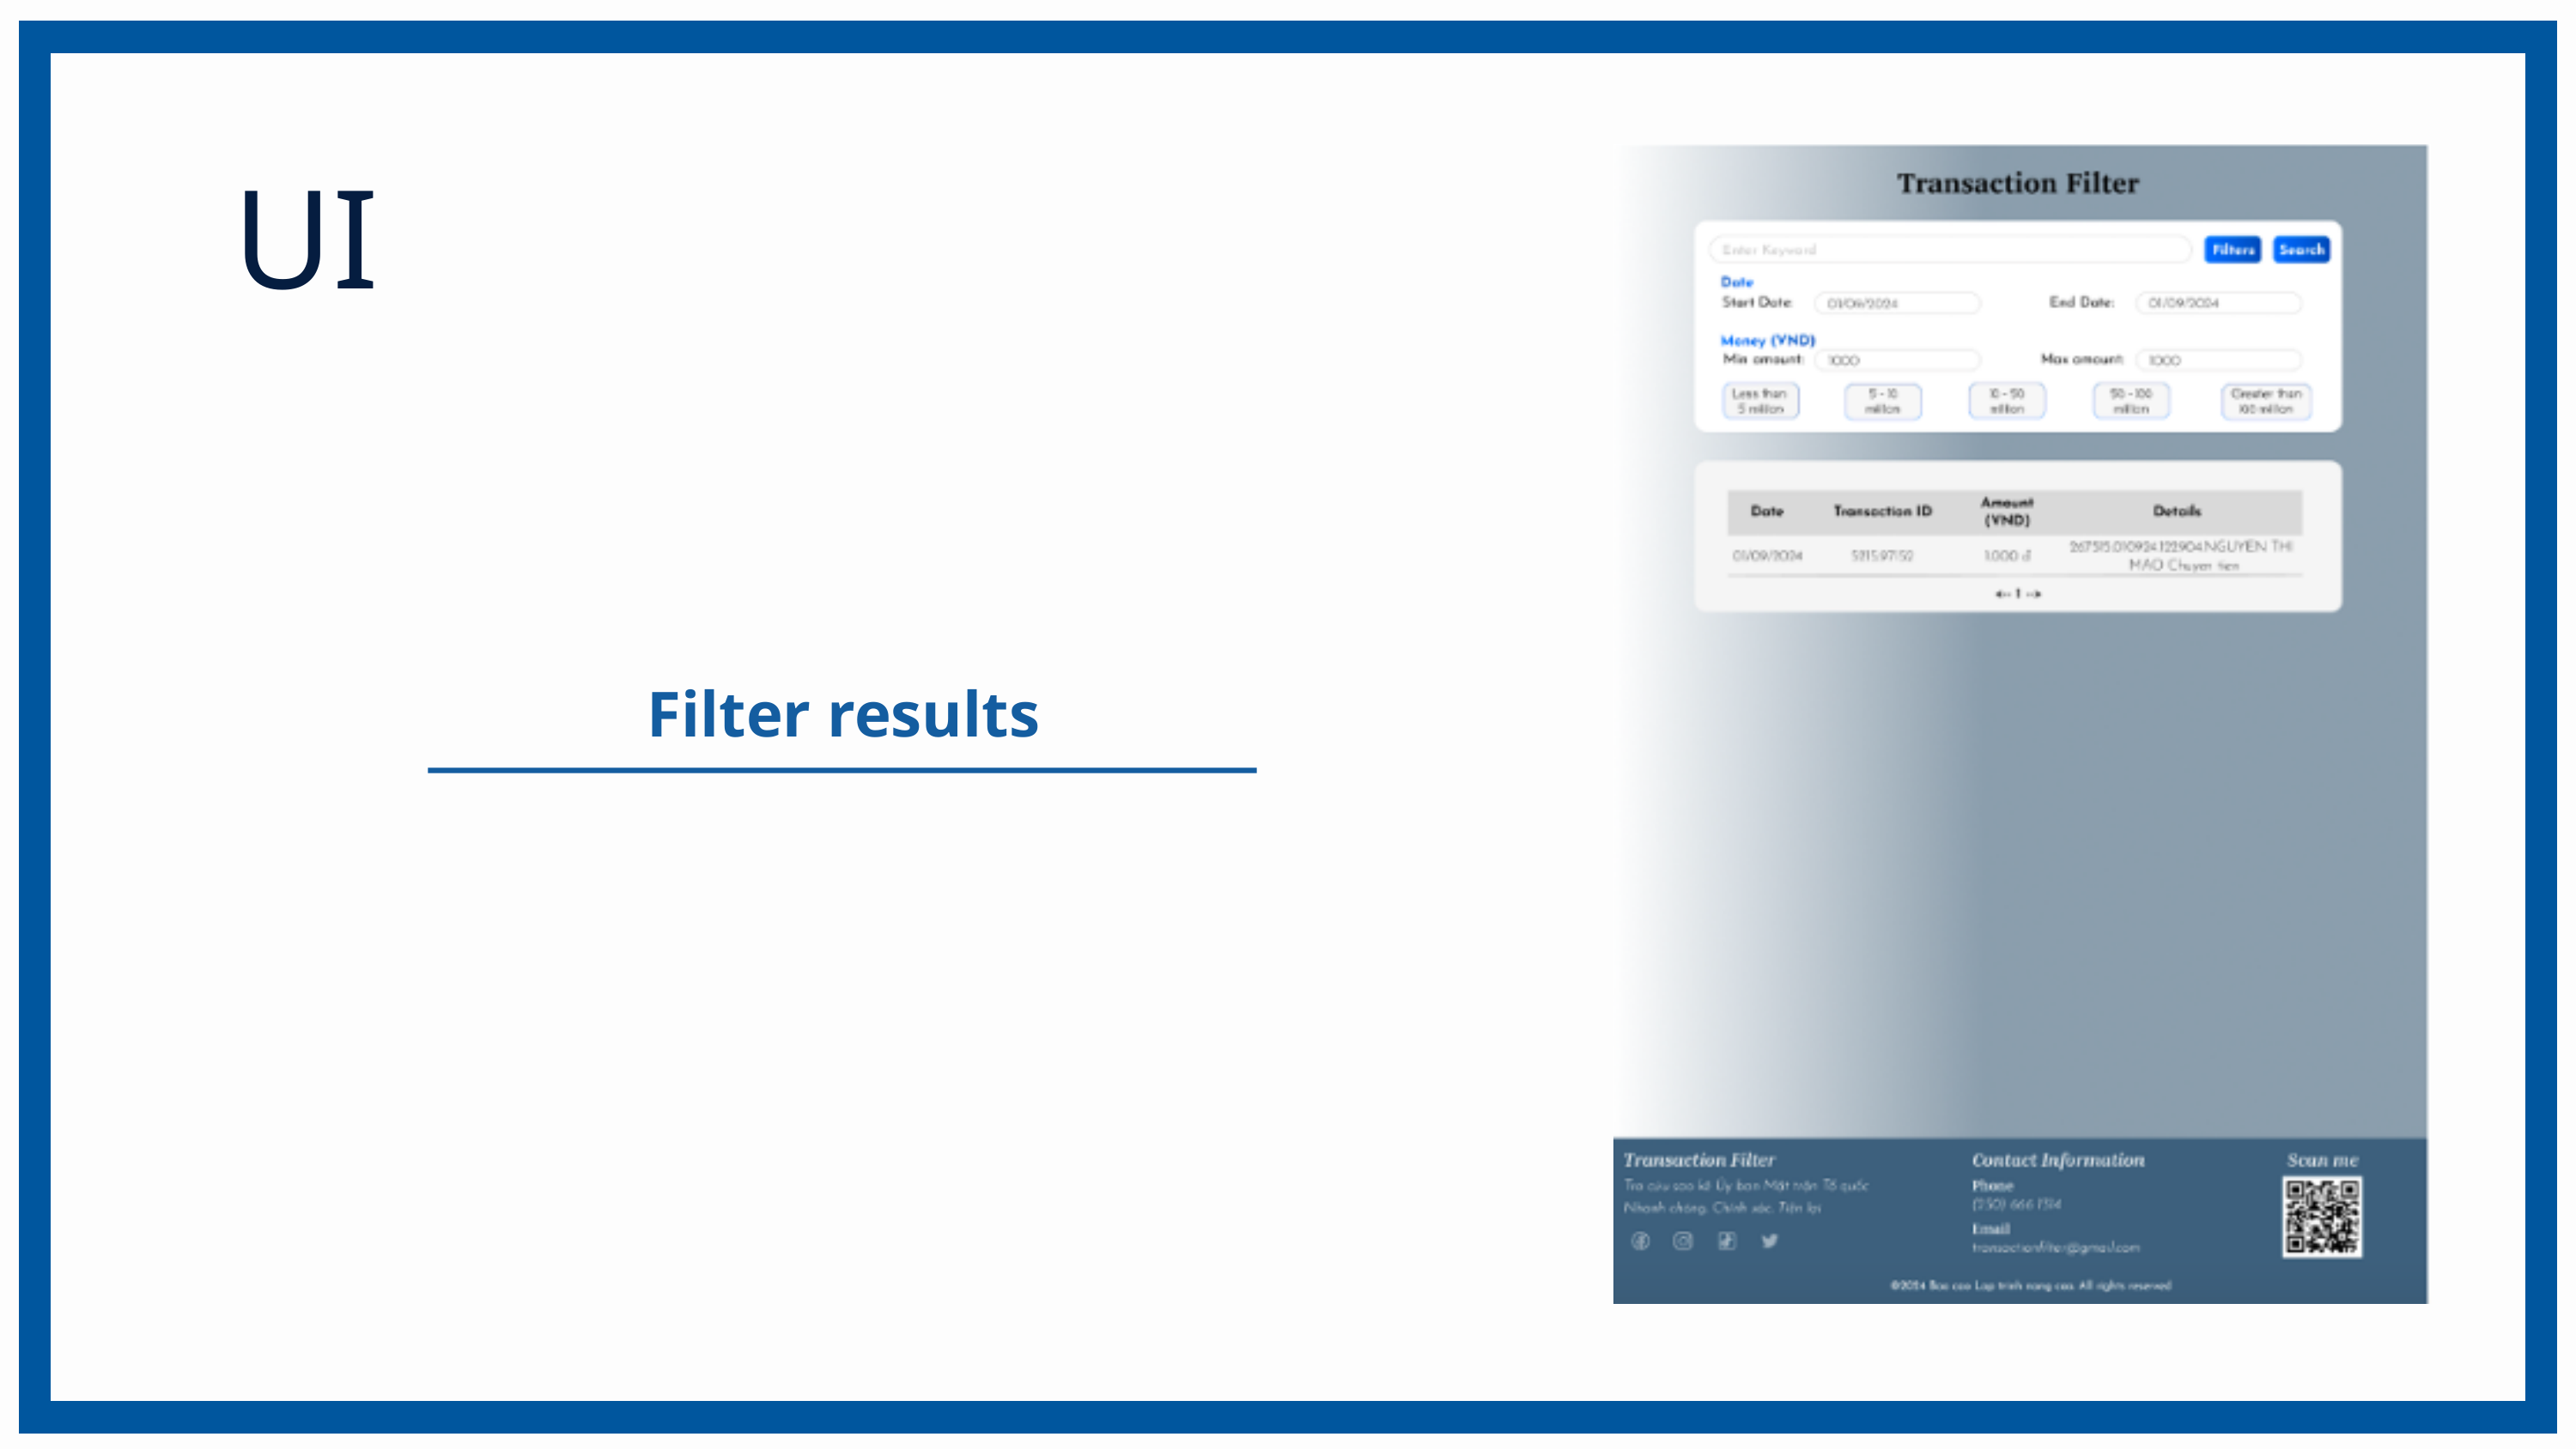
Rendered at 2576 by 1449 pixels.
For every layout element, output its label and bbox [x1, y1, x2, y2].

text_box [34, 36, 2542, 1418]
